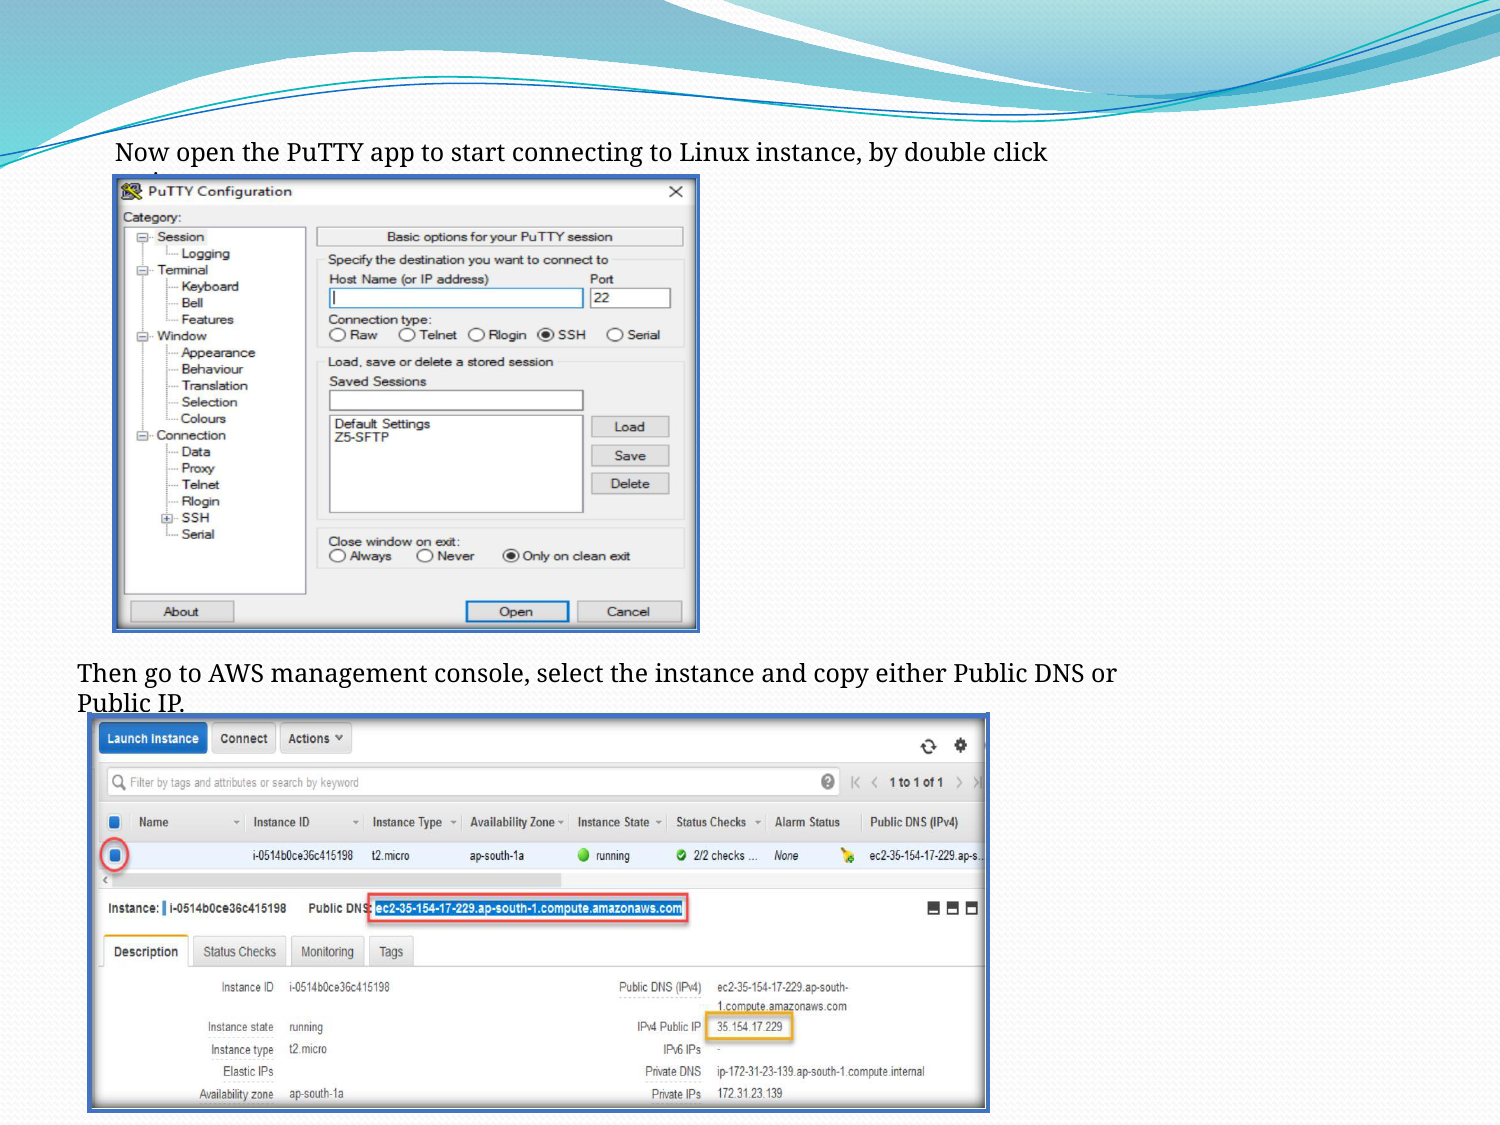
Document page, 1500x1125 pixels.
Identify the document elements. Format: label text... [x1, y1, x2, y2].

picture [87, 712, 990, 1113]
picture [112, 174, 701, 634]
text_box Then go to AWS management console, select the instance and copy either Public DNS or Public IP. [62, 649, 1188, 725]
text_box Now open the PuTTY app to start connecting to Linux instance, by double click on it. [99, 129, 1100, 205]
